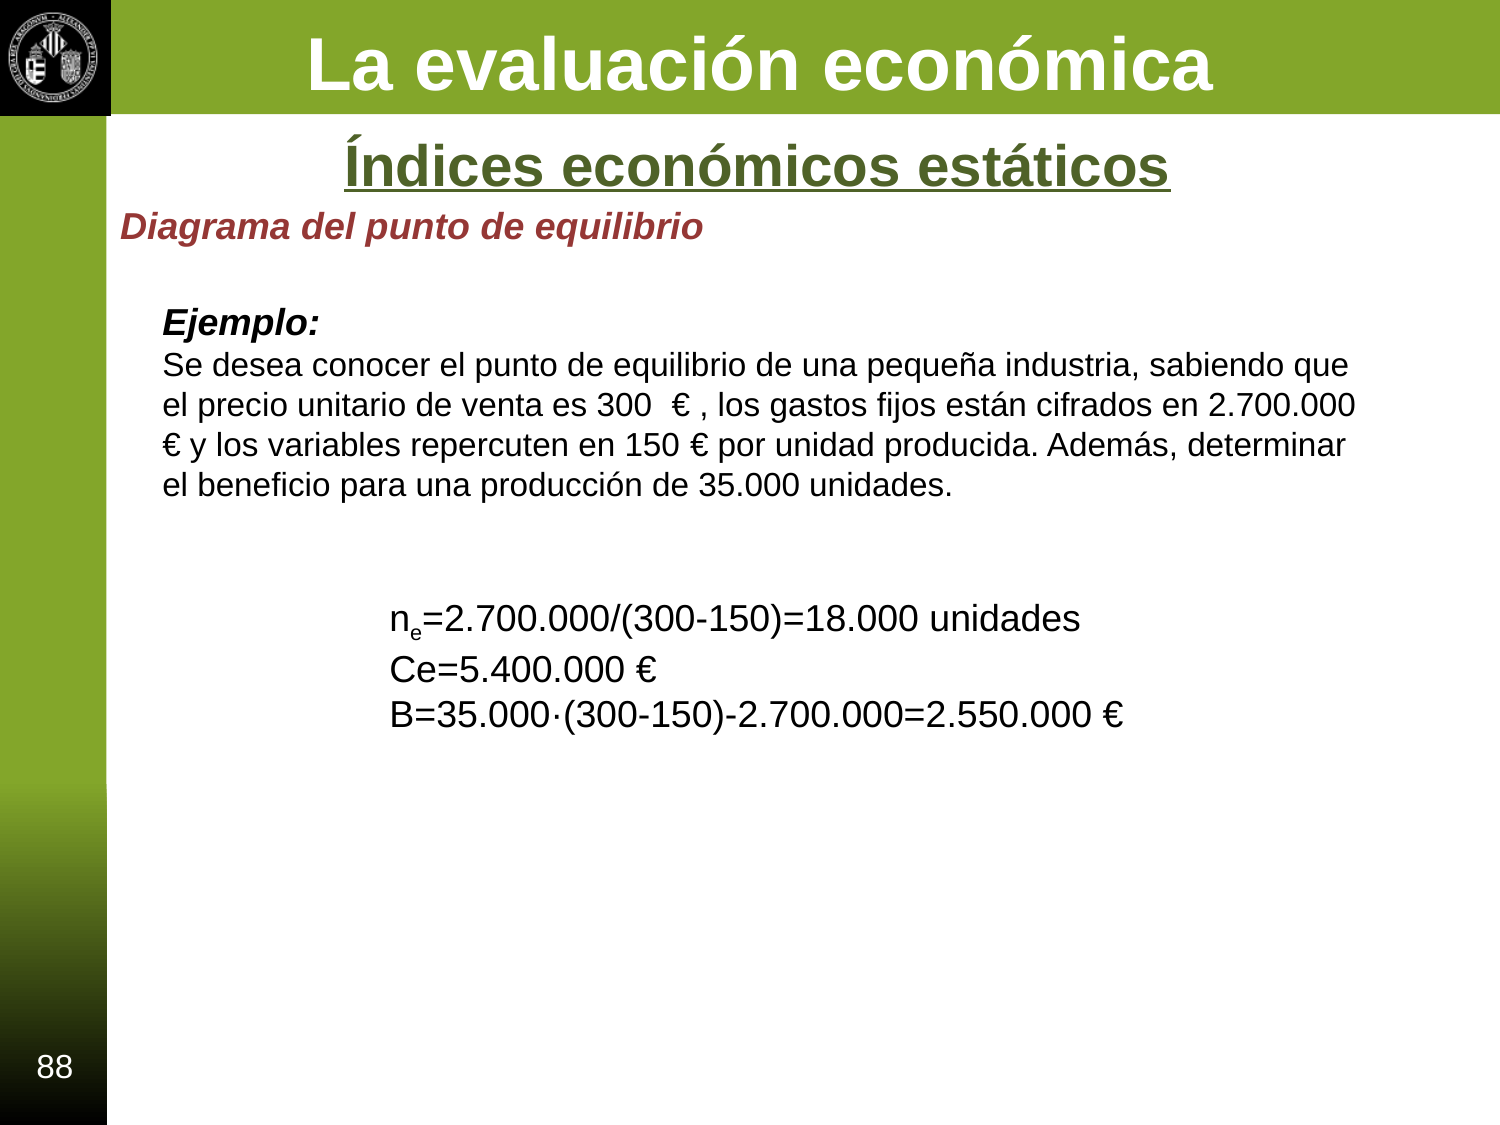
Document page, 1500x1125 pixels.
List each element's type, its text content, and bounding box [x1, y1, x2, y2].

text_box Diagrama del punto de equilibrio [105, 194, 1500, 255]
text_box ne=2.700.000/(300-150)=18.000 unidades Ce=5.400.000 € B=35.000·(300-150)-2.700.000=2.550.000 € [374, 586, 1149, 742]
text_box Índices económicos estáticos [329, 120, 1187, 194]
text_box Ejemplo: Se desea conocer el punto de equilibrio de una pequeña industria, sabiendo que el precio unitario de venta es 300 € , los gastos fijos están cifrados en 2.700.000 € y los variables repercuten en 150 € por unidad producida. Además, determinar el beneficio para una producción de 35.000 unidades. [147, 290, 1376, 511]
text_box [0, 124, 109, 1125]
picture [0, 0, 112, 117]
text_box [112, 0, 1500, 116]
text_box La evaluación económica [291, 7, 1230, 113]
slide_number 88 [2, 1035, 89, 1095]
